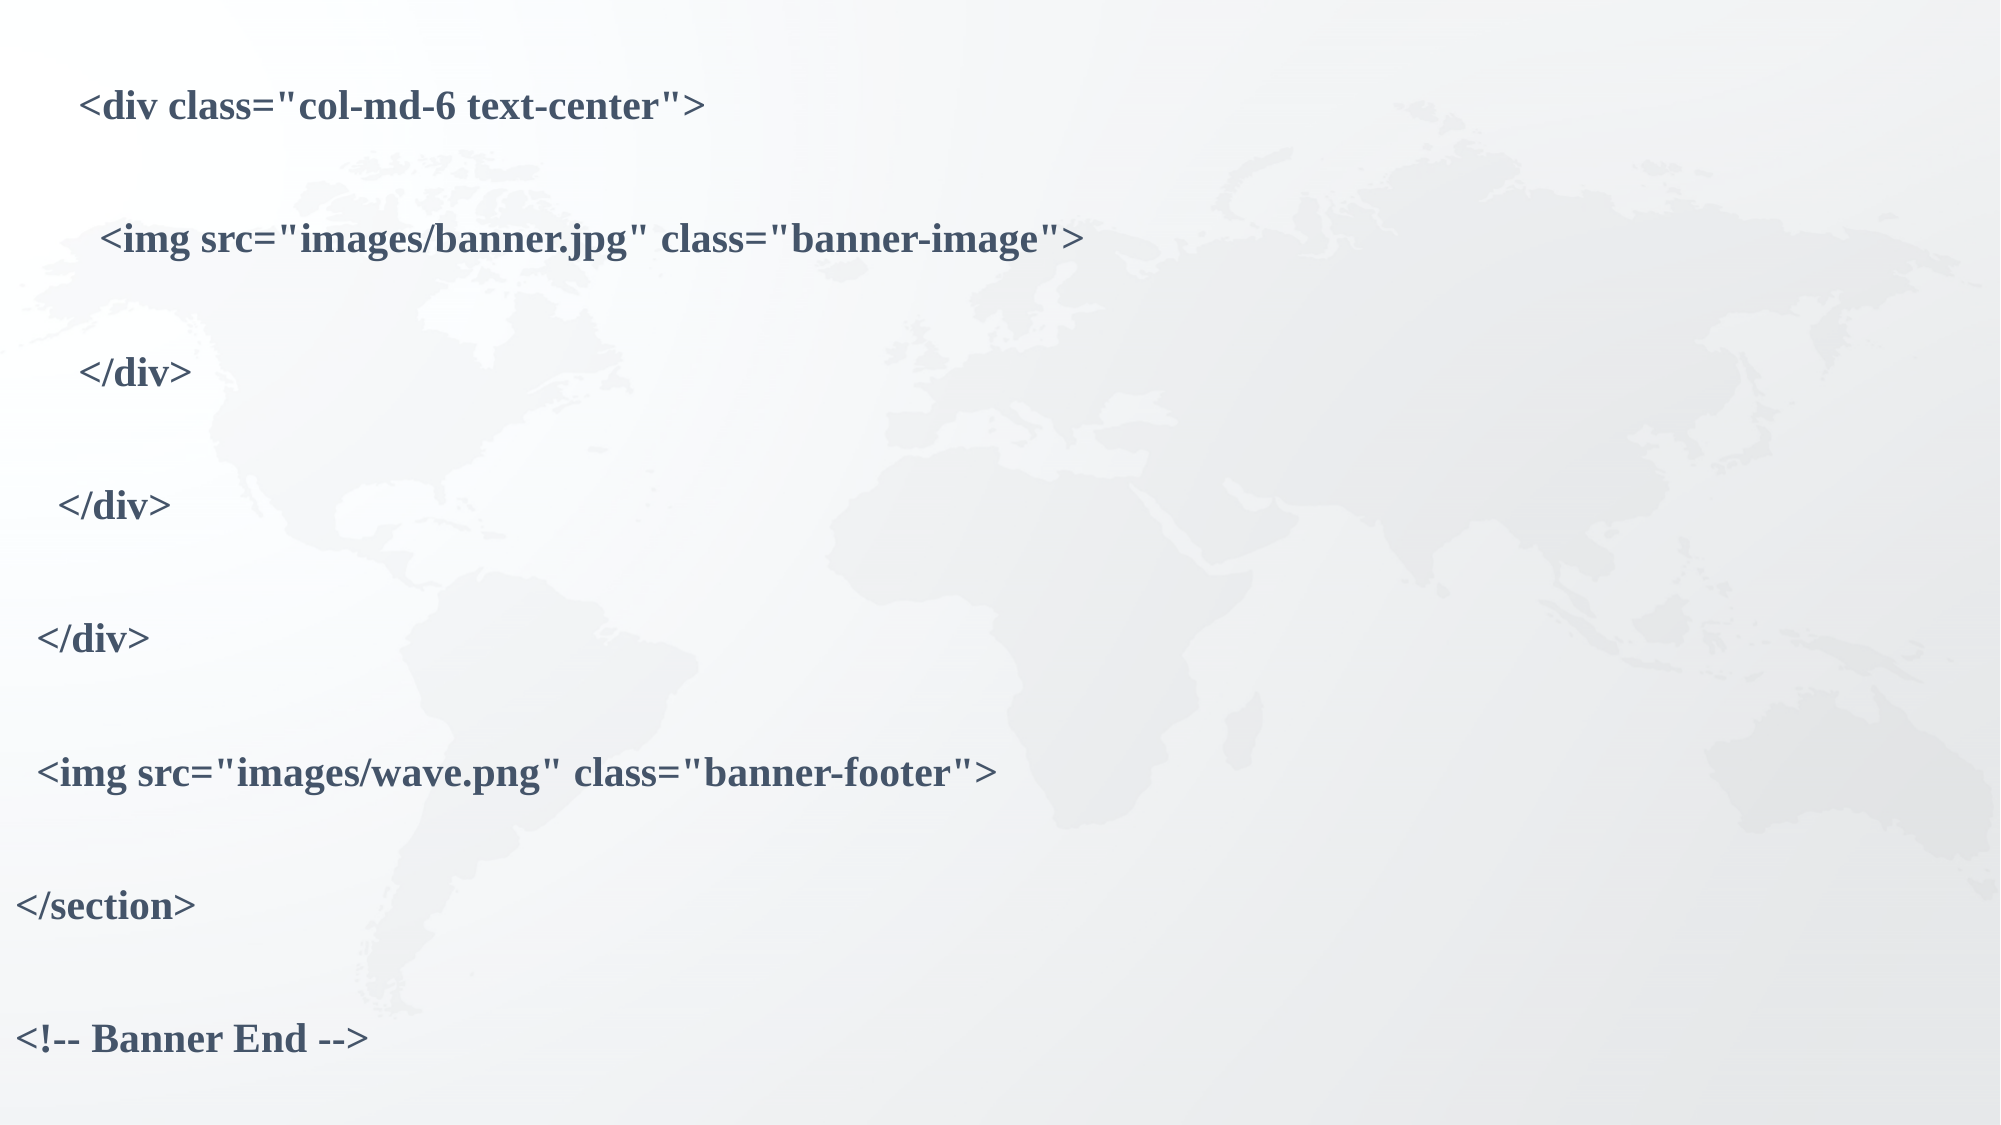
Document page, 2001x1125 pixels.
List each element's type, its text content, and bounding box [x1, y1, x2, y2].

text_box <div class="col-md-6 text-center"> <img src="images/banner.jpg" class="banner-image"> </div> </div> </div> <img src="images/wave.png" class="banner-footer"> </section> <!-- Banner End --> [0, 0, 2000, 1069]
picture [0, 0, 2001, 1125]
